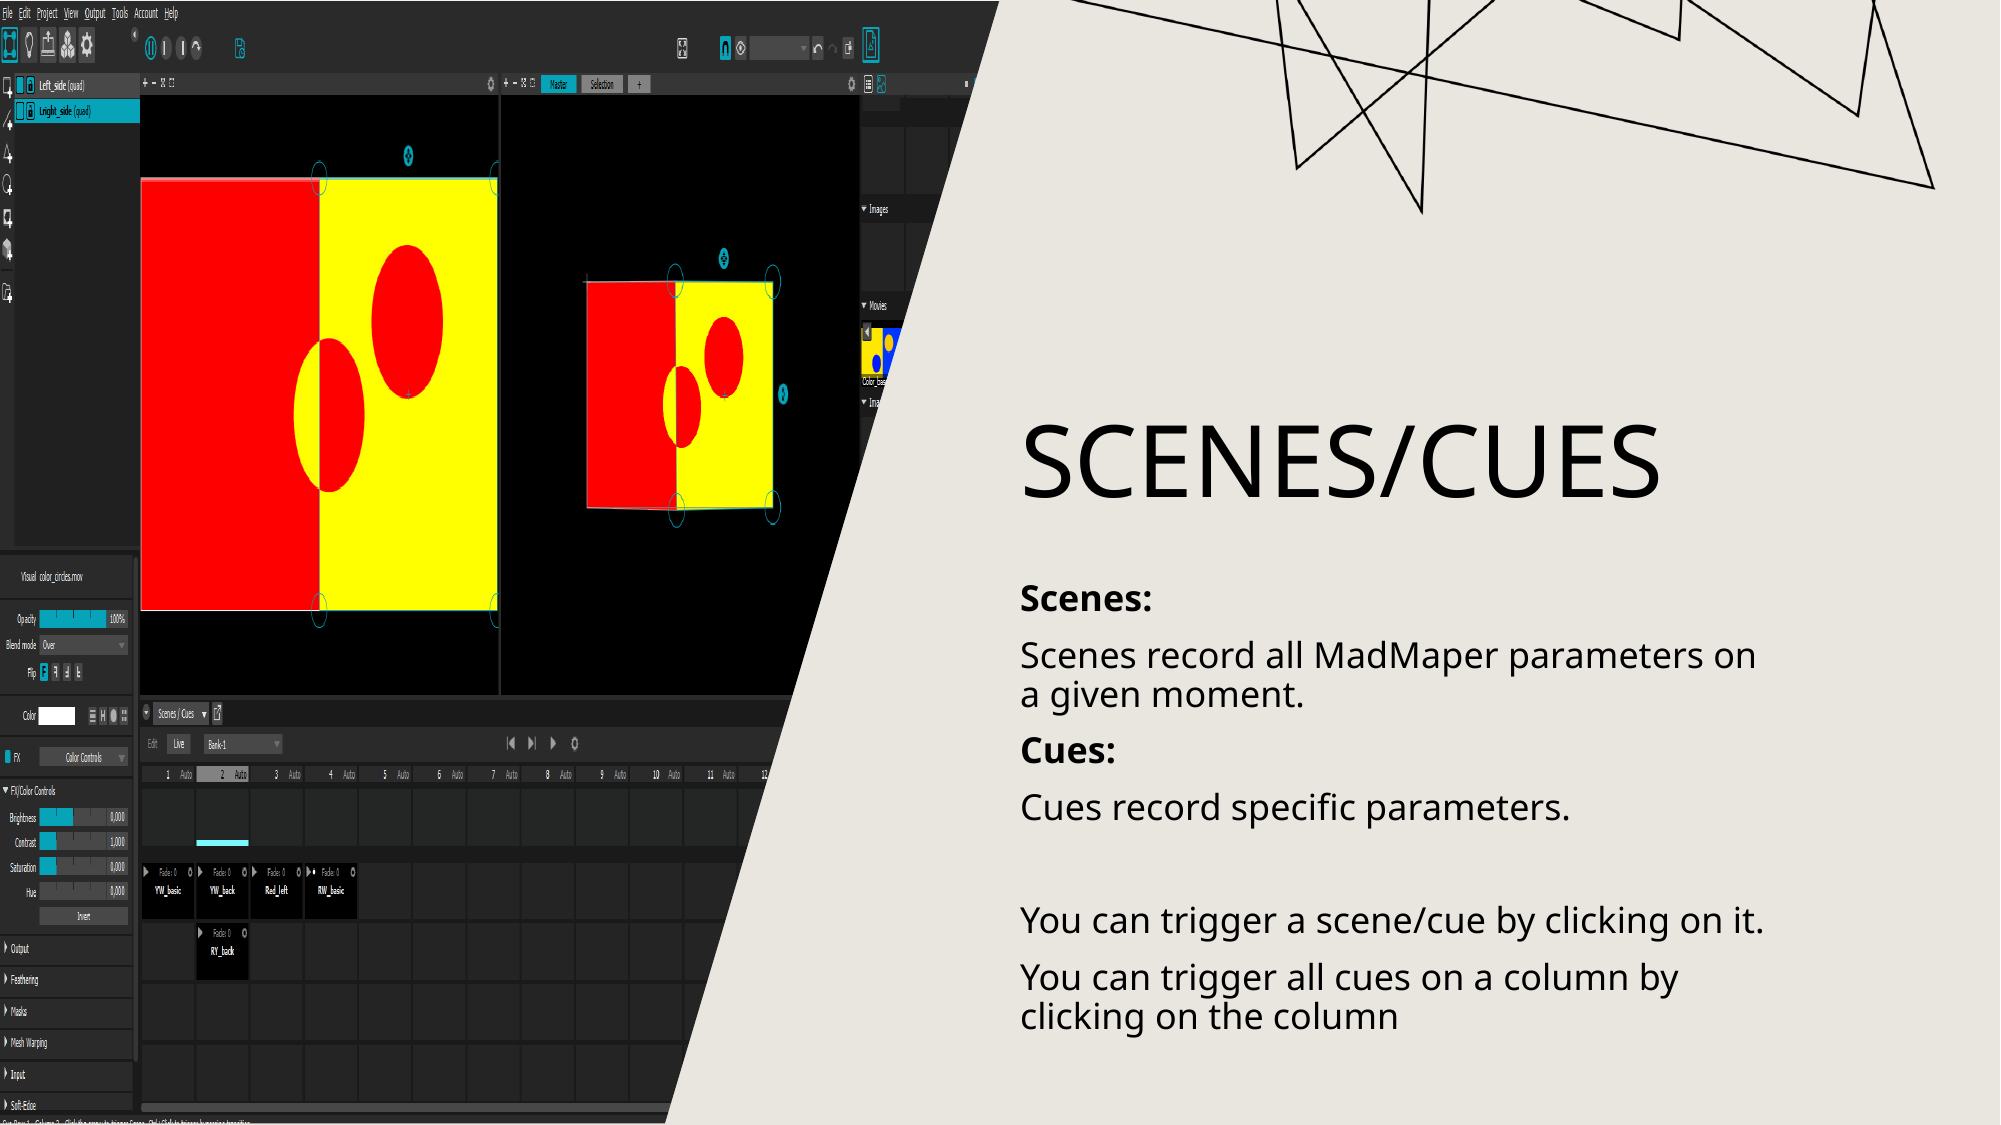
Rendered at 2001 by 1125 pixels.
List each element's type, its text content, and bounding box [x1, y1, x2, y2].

picture [1039, 0, 2001, 216]
picture [0, 0, 1000, 1124]
list Scenes: Scenes record all MadMaper parameters on a given moment. Cues: Cues record specific parameters. You can trigger a scene/cue by clicking on it. You can trigger all cues on a column by clicking on the column [1004, 573, 1794, 1077]
title Scenes/Cues [1005, 0, 1794, 527]
